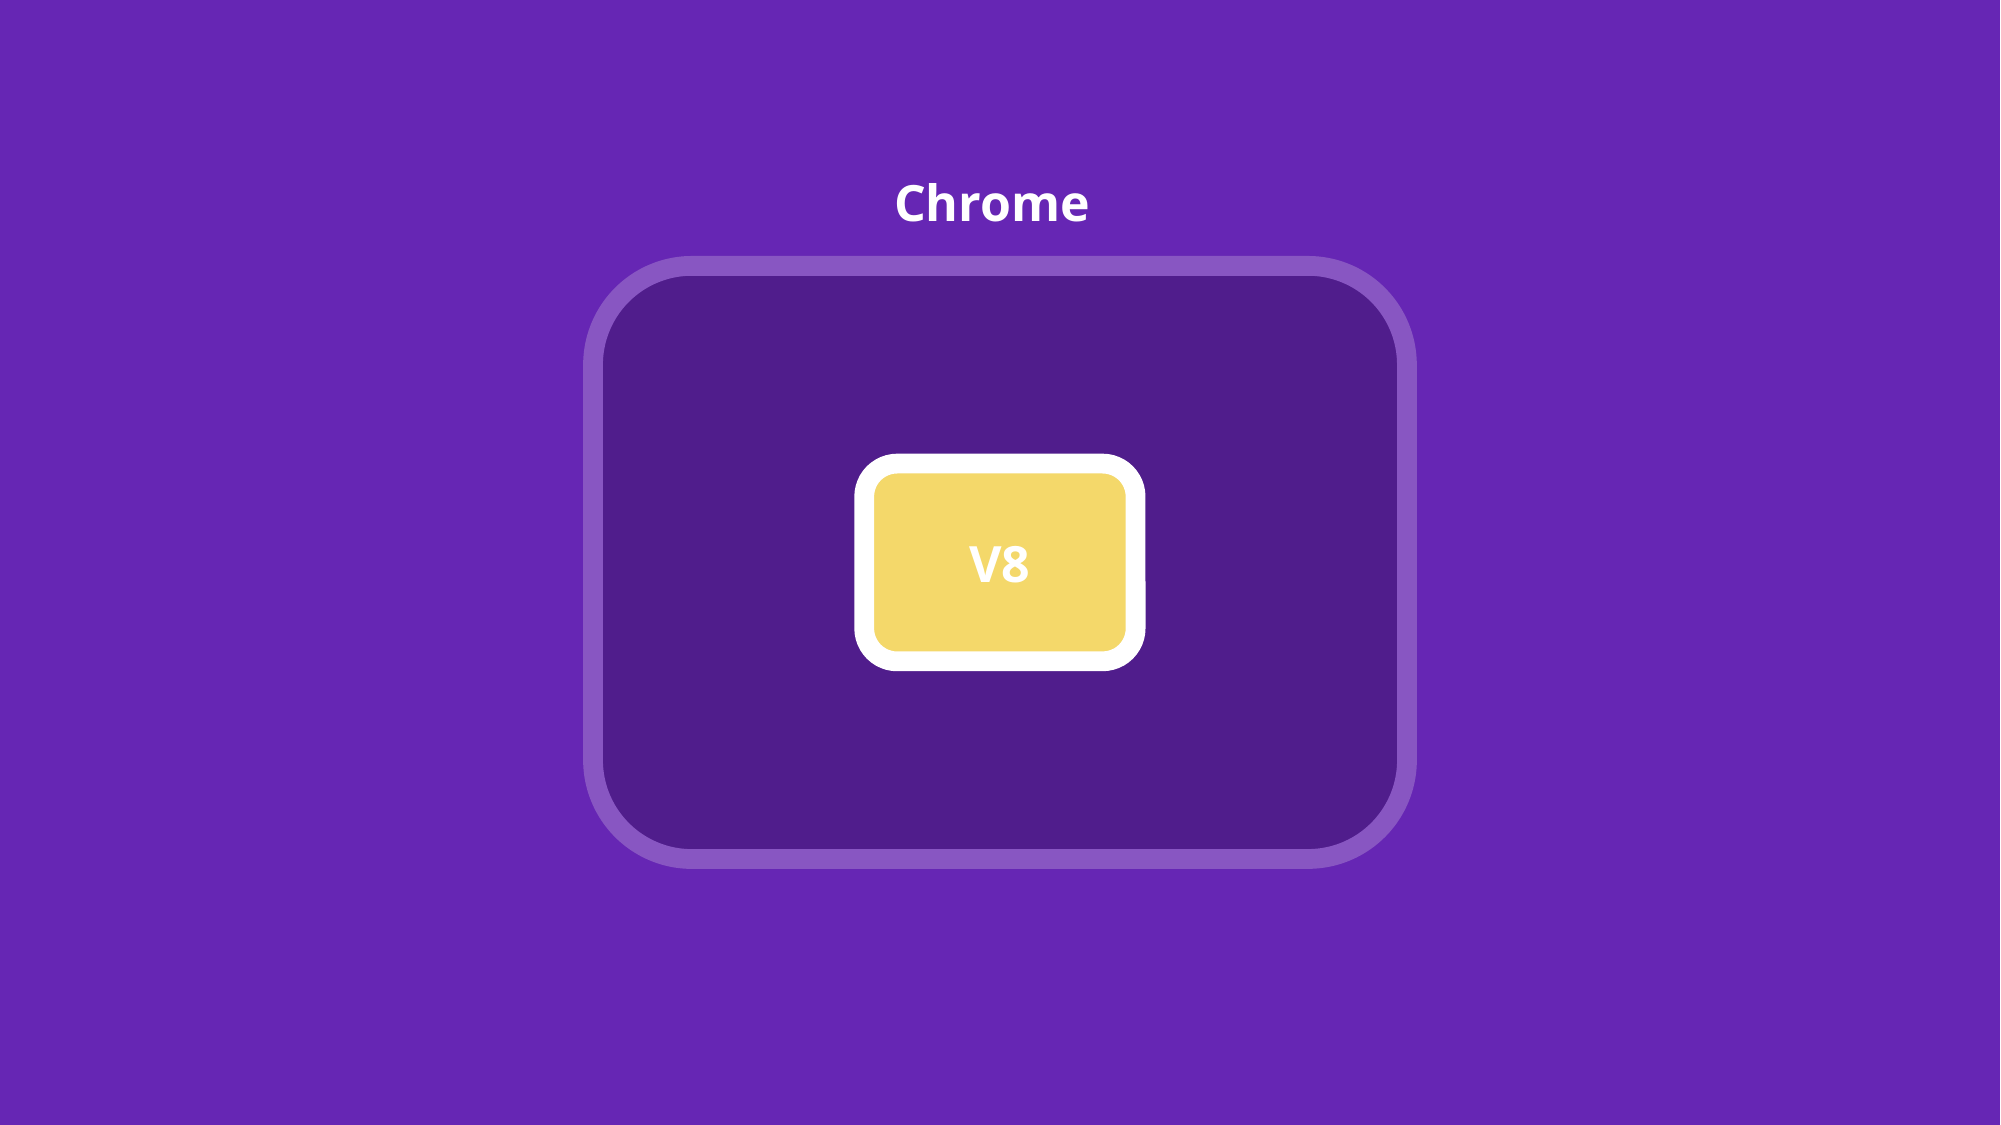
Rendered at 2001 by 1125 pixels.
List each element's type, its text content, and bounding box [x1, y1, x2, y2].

text_box [863, 462, 1137, 663]
text_box V8 [954, 524, 1046, 600]
text_box [591, 264, 1409, 861]
text_box Chrome [879, 164, 1105, 240]
